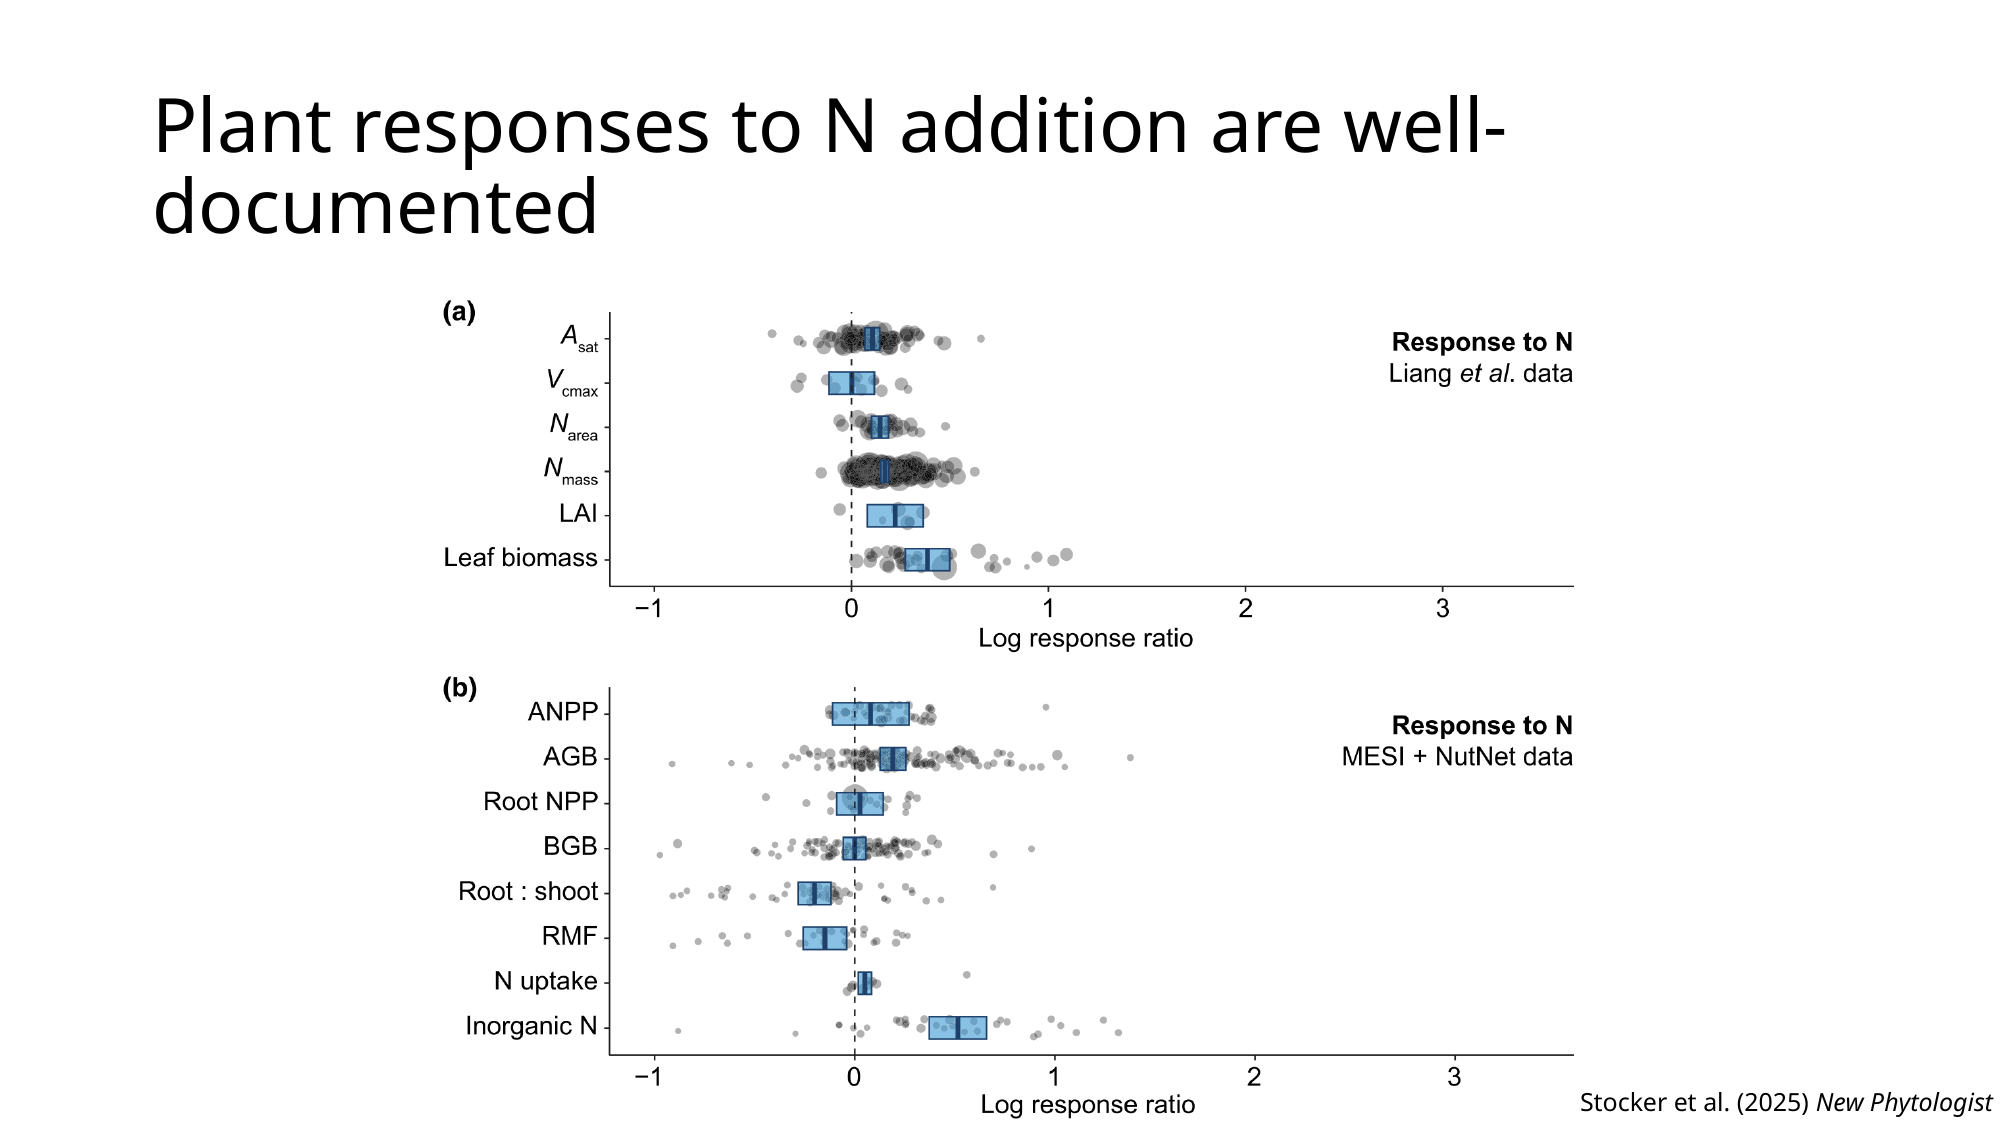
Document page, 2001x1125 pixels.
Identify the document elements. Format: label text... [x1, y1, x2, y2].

title Plant responses to N addition are well-documented [137, 59, 1863, 278]
picture [396, 262, 1604, 1125]
text_box Stocker et al. (2025) New Phytologist [1604, 1079, 2000, 1125]
